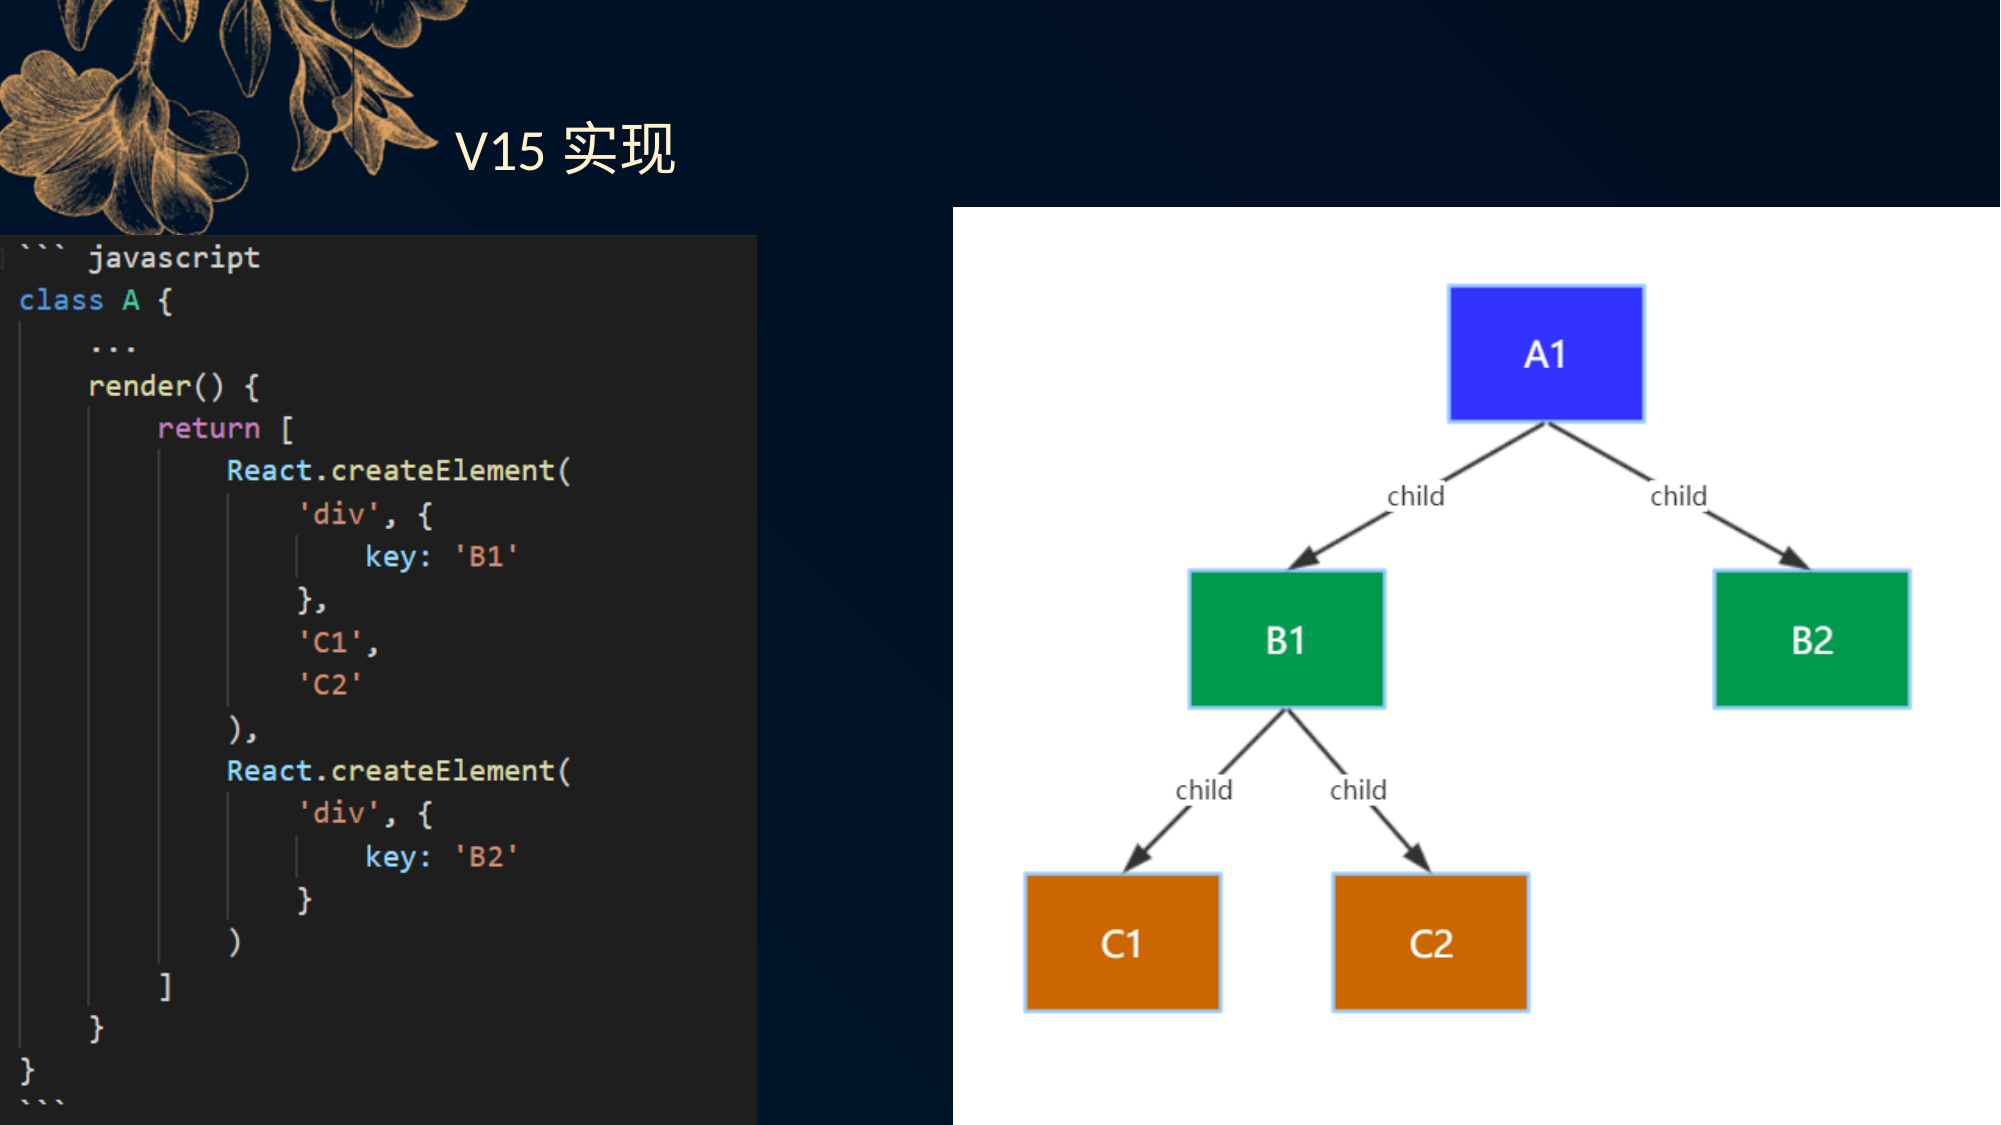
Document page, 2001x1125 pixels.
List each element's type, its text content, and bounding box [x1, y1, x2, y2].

picture [0, 0, 757, 1125]
text_box V15实现 [481, 69, 1562, 190]
picture [953, 207, 2000, 1125]
